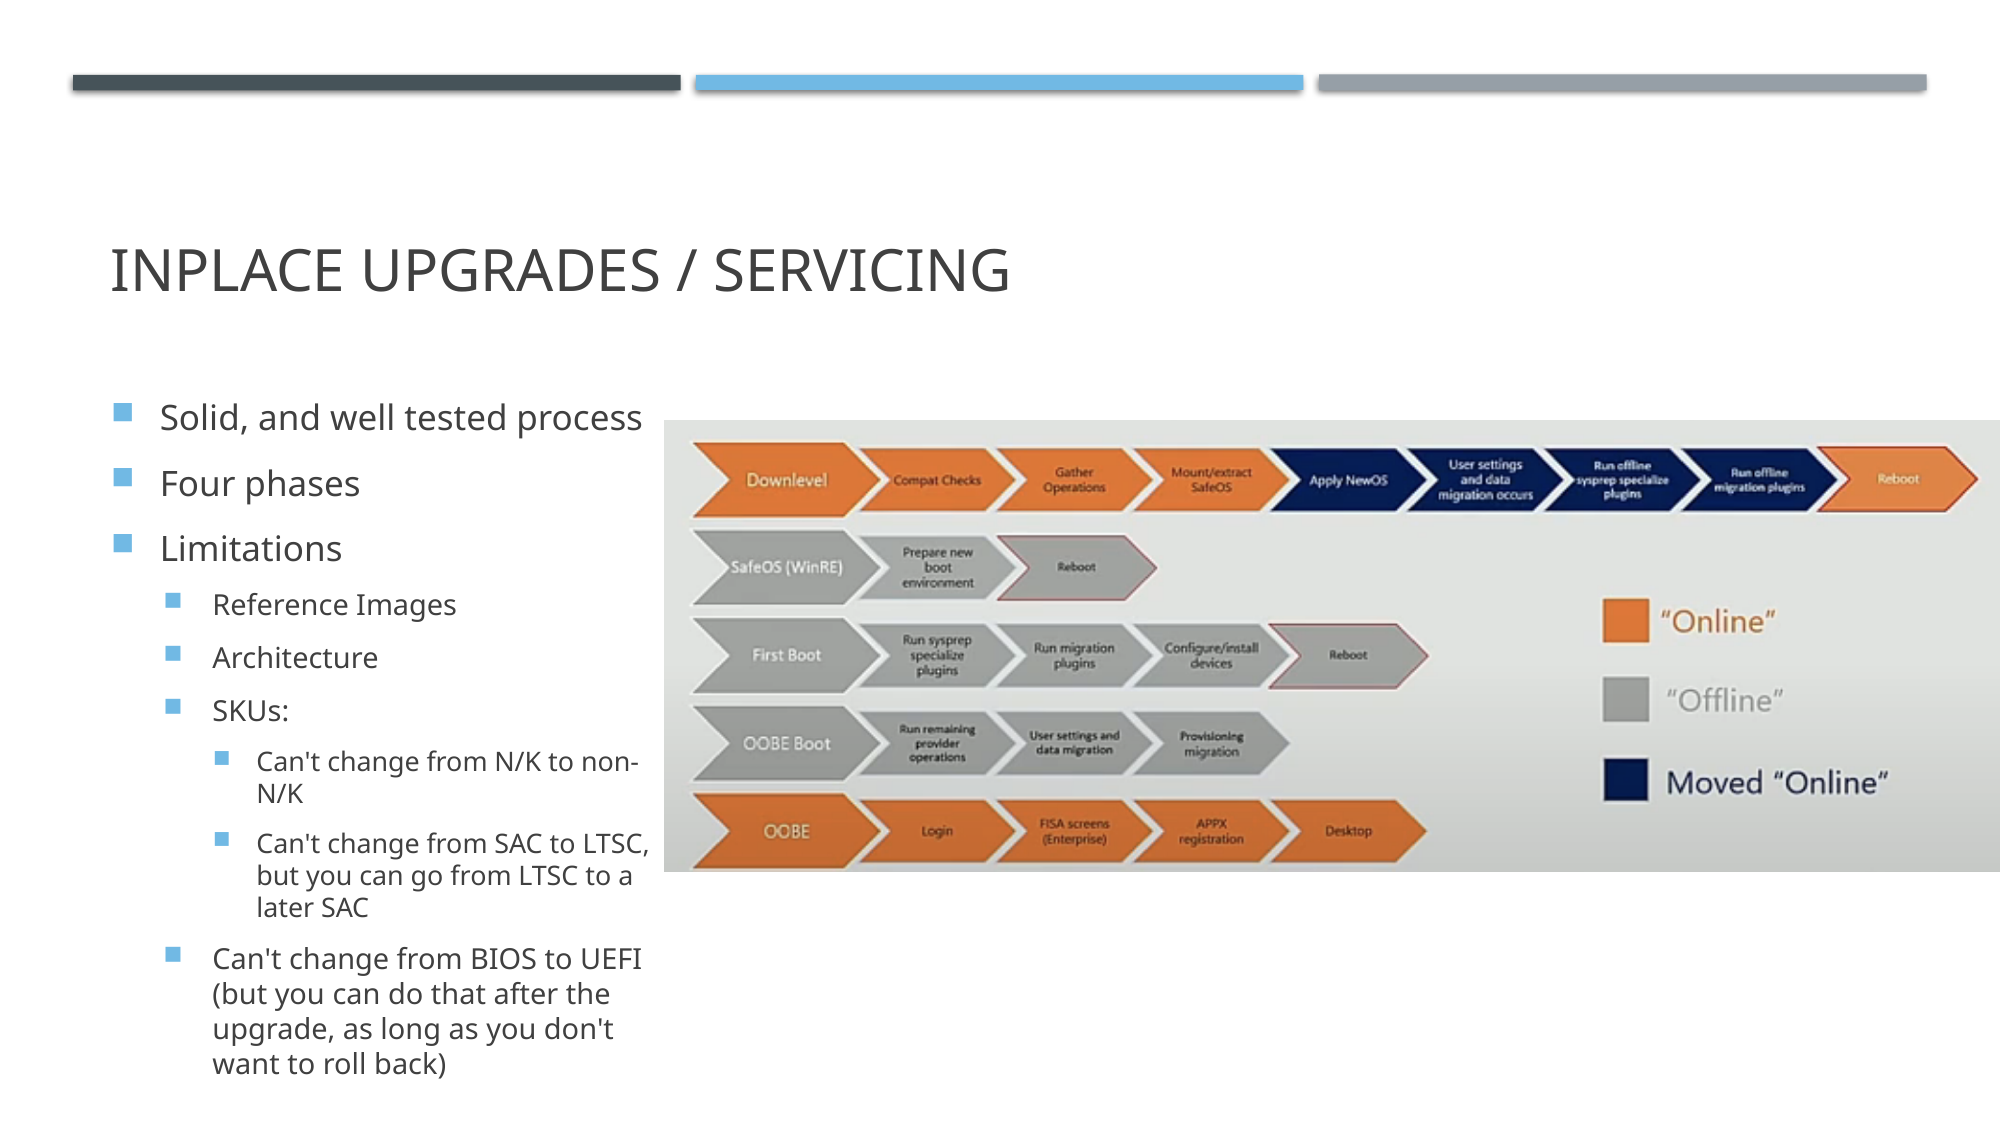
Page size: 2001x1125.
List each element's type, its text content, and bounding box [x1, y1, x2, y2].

picture [664, 419, 2000, 873]
title Inplace upgrades / Servicing [95, 115, 1905, 311]
list Solid, and well tested process Four phases Limitations Reference Images Architecture SKUs: Can't change from N/K to non-N/K Can't change from SAC to LTSC, but you can go from LTSC to a later SAC Can't change from BIOS to UEFI (but you can do that after the upgrade, as long as you don't want to roll back) [95, 383, 666, 1110]
